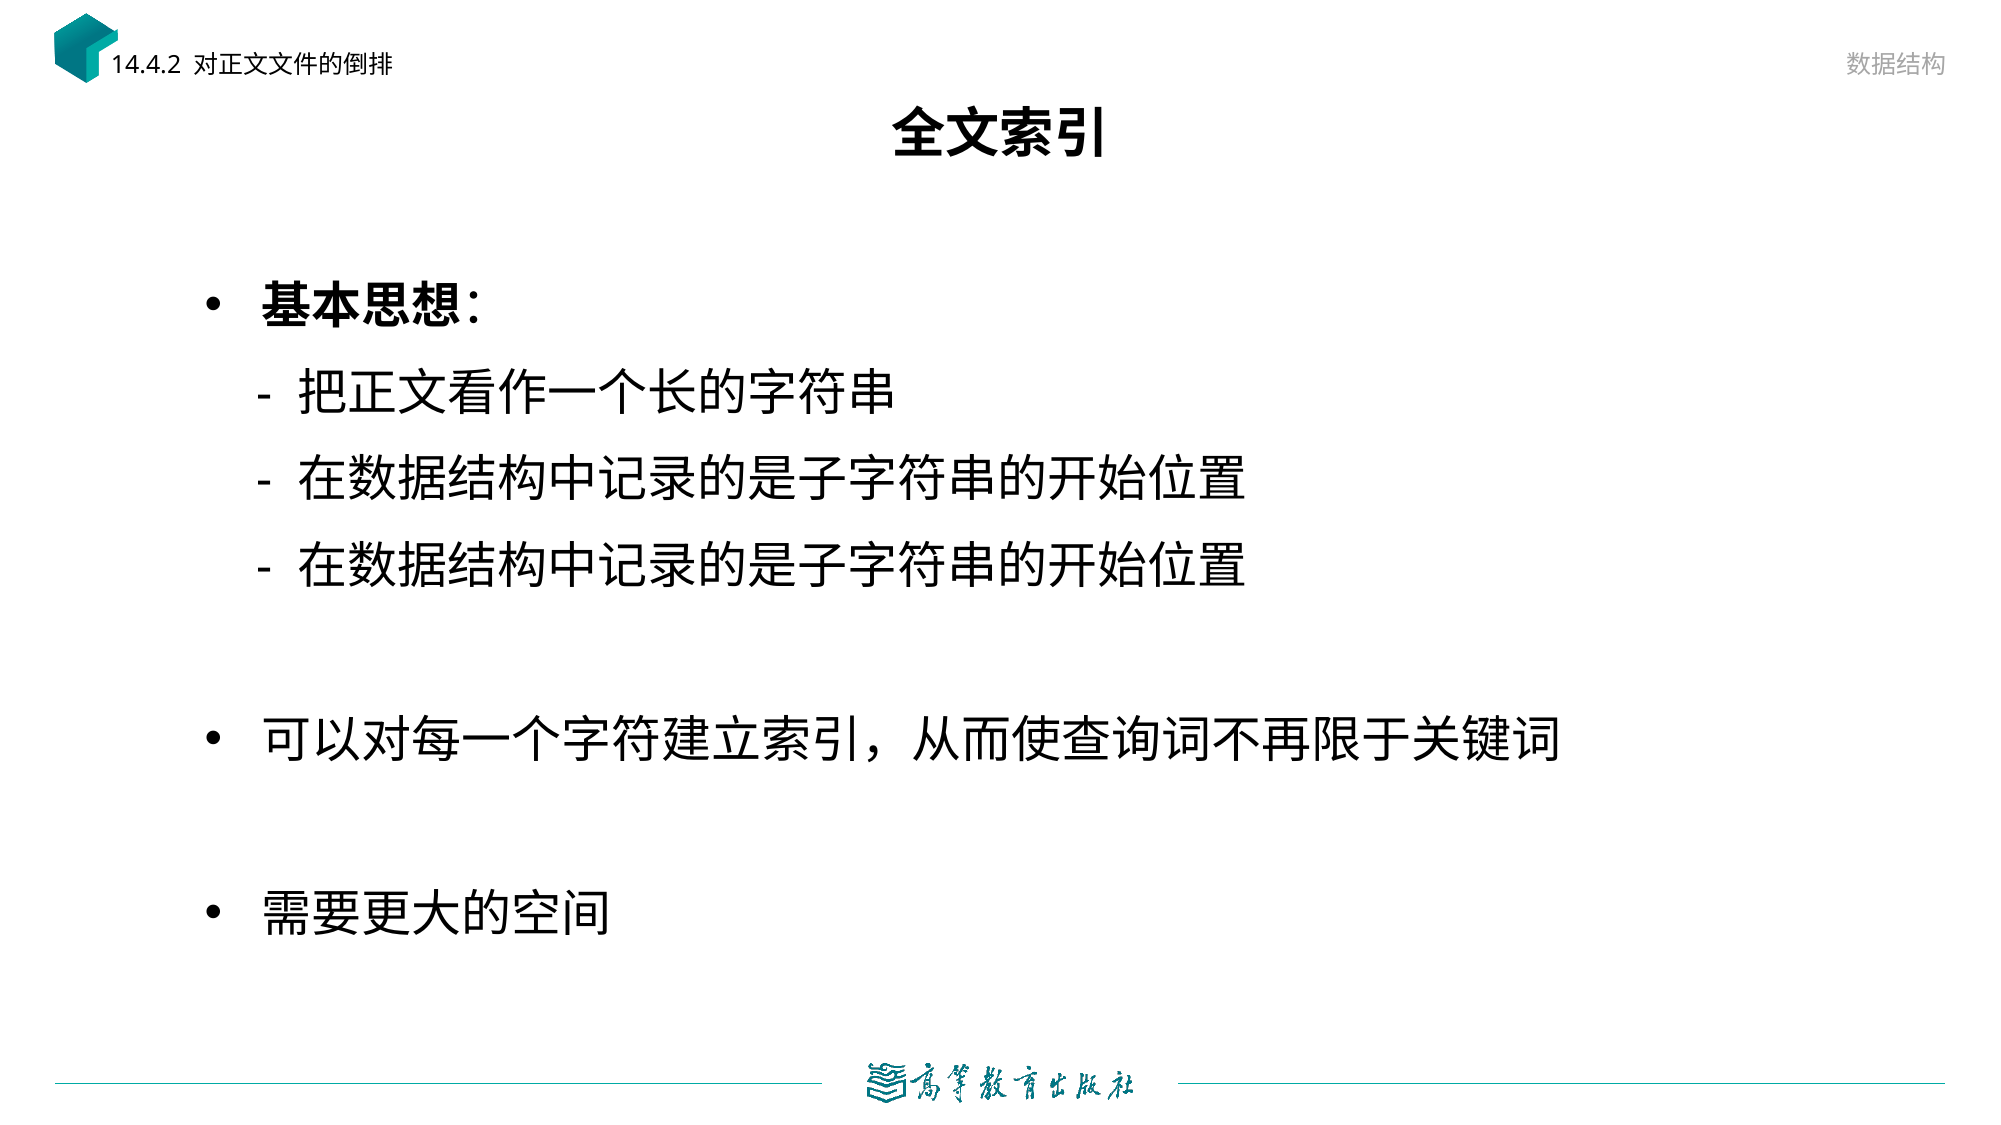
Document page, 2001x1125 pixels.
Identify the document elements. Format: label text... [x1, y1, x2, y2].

list 数据结构 [1115, 32, 1962, 86]
subtitle 14.4.2 对正文文件的倒排 [95, 44, 894, 99]
picture [867, 1063, 1133, 1103]
text_box 基本思想： - 把正文看作一个长的字符串 - 在数据结构中记录的是子字符串的开始位置 - 在数据结构中记录的是子字符串的开始位置 可以对每一个字符建立索引，从而使查询词不再限于关键词 需要更大的空间 [189, 259, 1747, 1033]
title 全文索引 [137, 92, 1863, 178]
